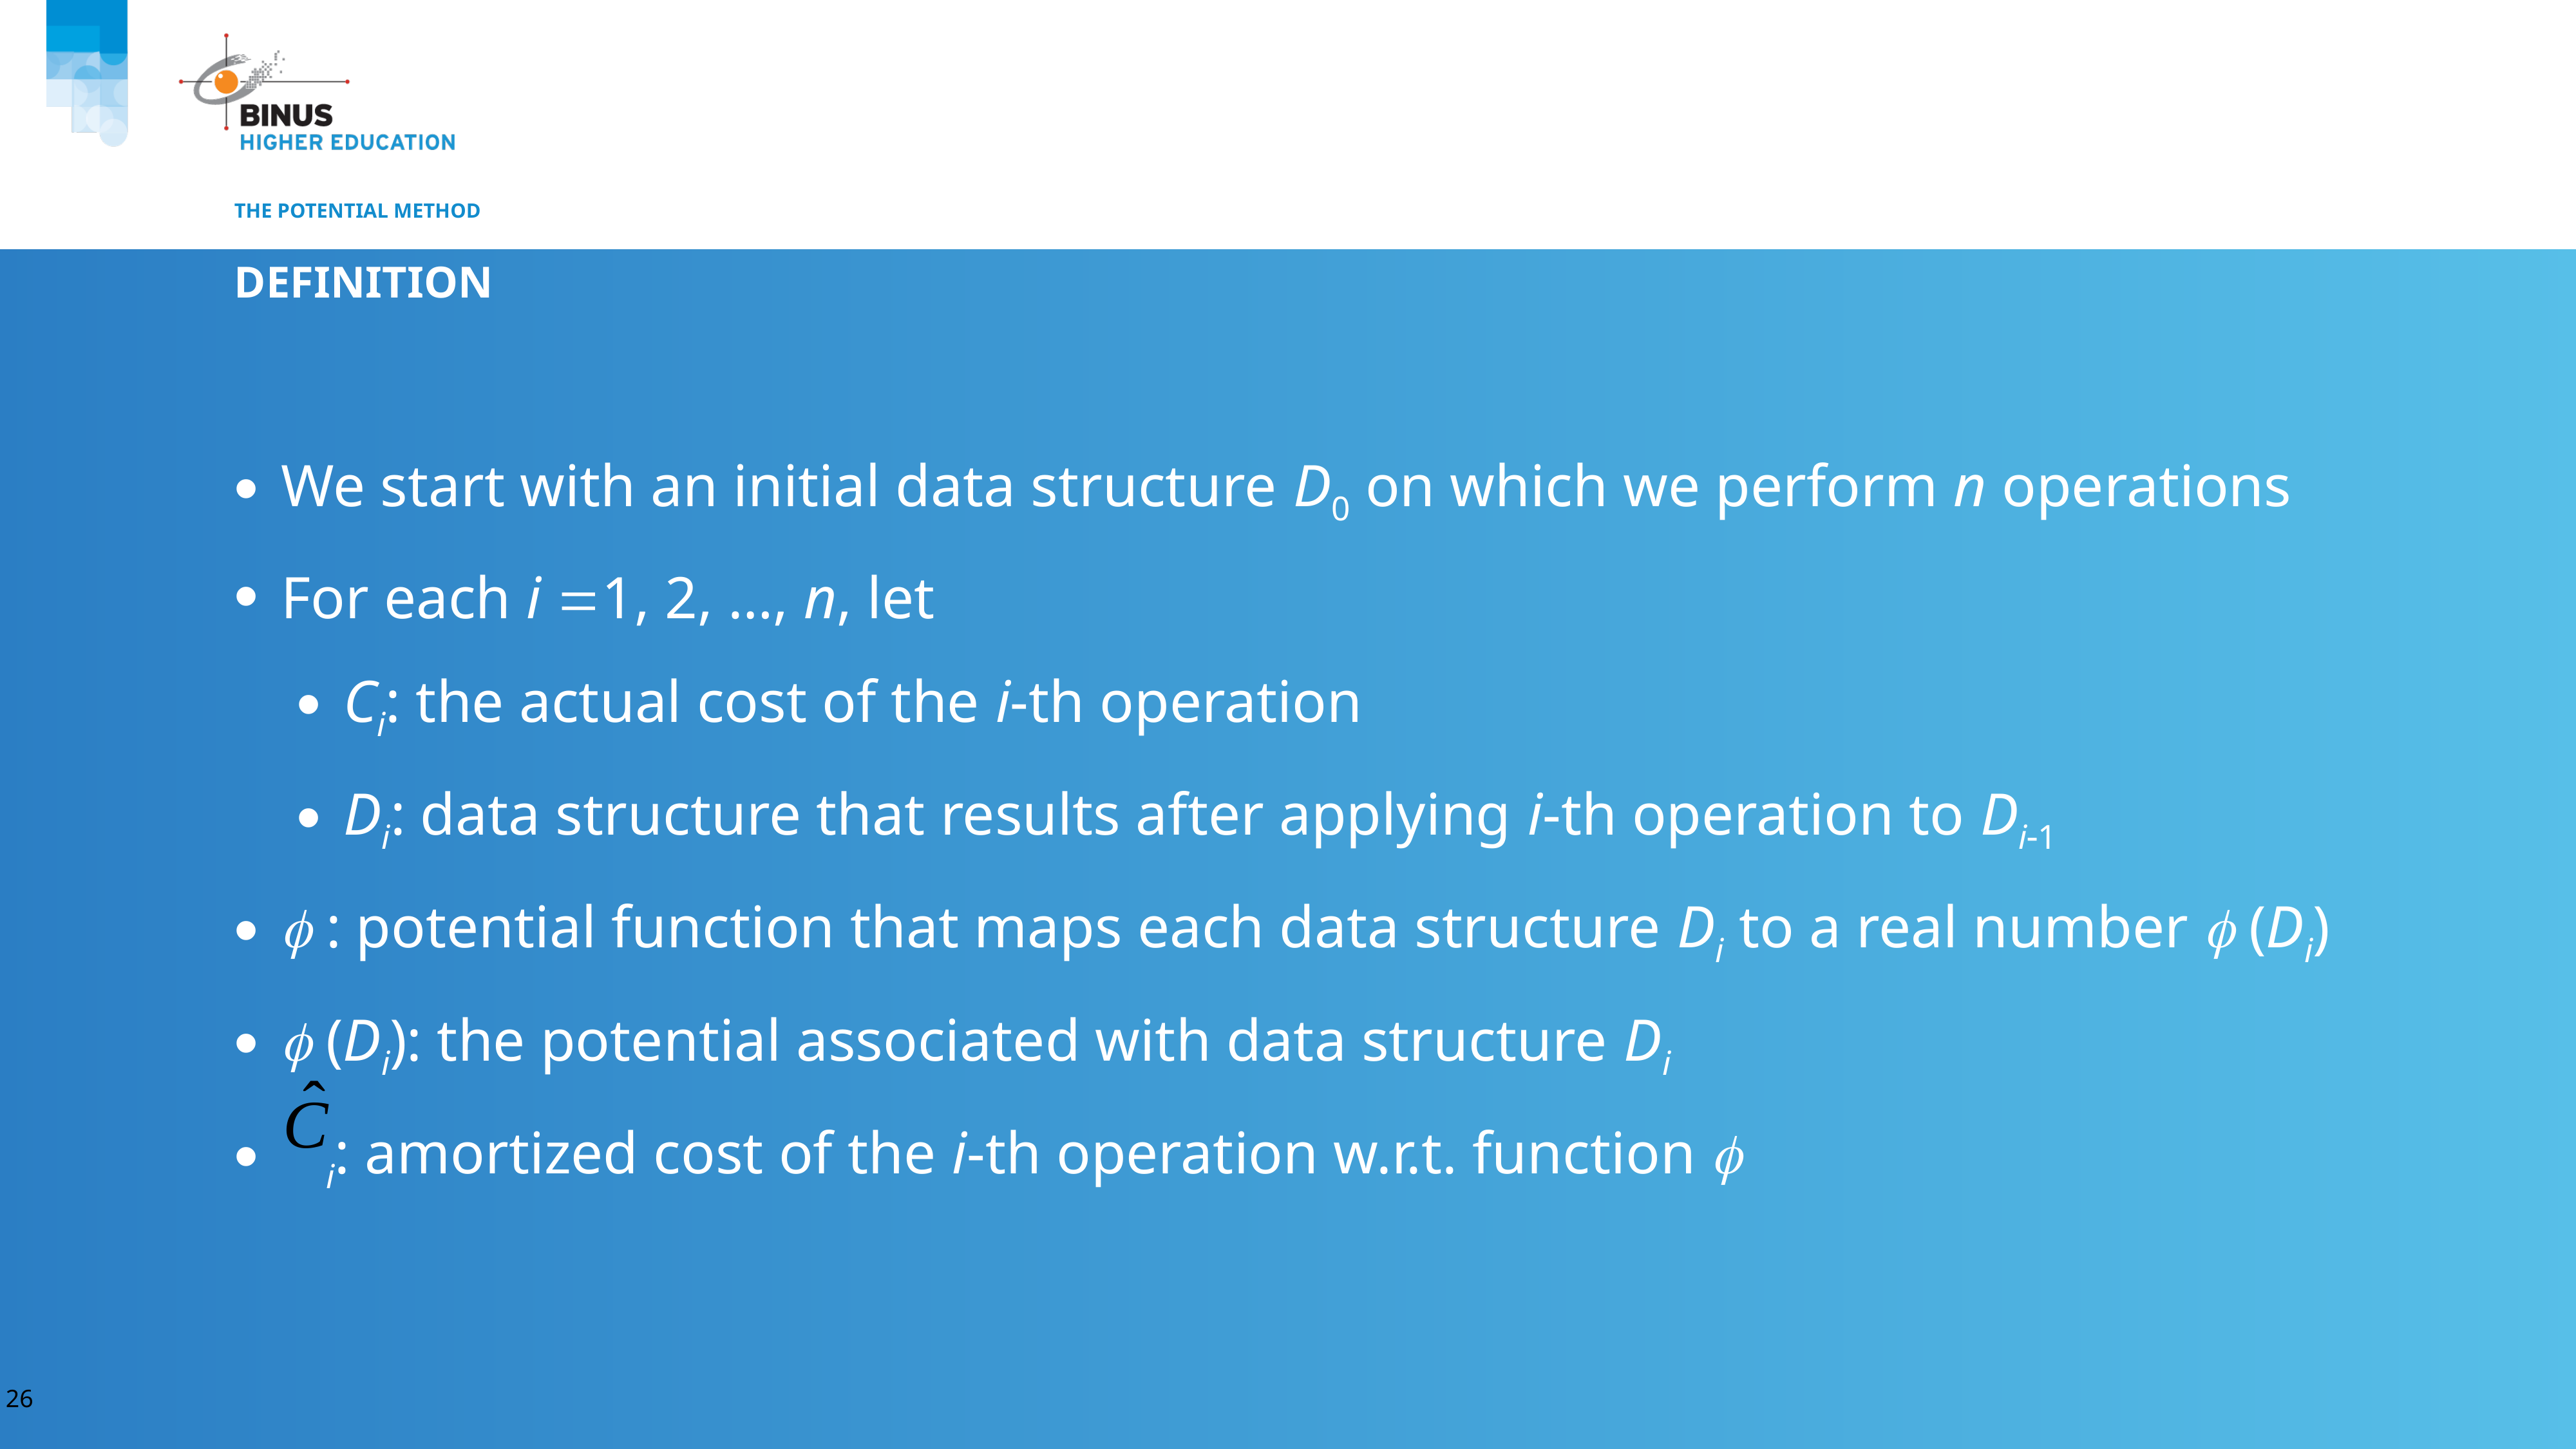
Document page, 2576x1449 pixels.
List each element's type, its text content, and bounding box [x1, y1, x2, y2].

picture [46, 0, 455, 154]
text_box [435, 80, 2141, 1256]
list We start with an initial data structure D0 on which we perform n operations For each i 1, 2, …, n, let Ci: the actual cost of the i-th operation Di: data structure that results after applying i-th operation to Di1  : potential function that maps each data structure Di to a real number  (Di)  (Di): the potential associated with data structure Di i: amortized cost of the i-th operation w.r.t. function  [228, 435, 2349, 1337]
list Definition [228, 255, 435, 341]
title The Potential Method [228, 197, 435, 252]
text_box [274, 1068, 344, 1165]
slide_number 26 [0, 1381, 40, 1422]
